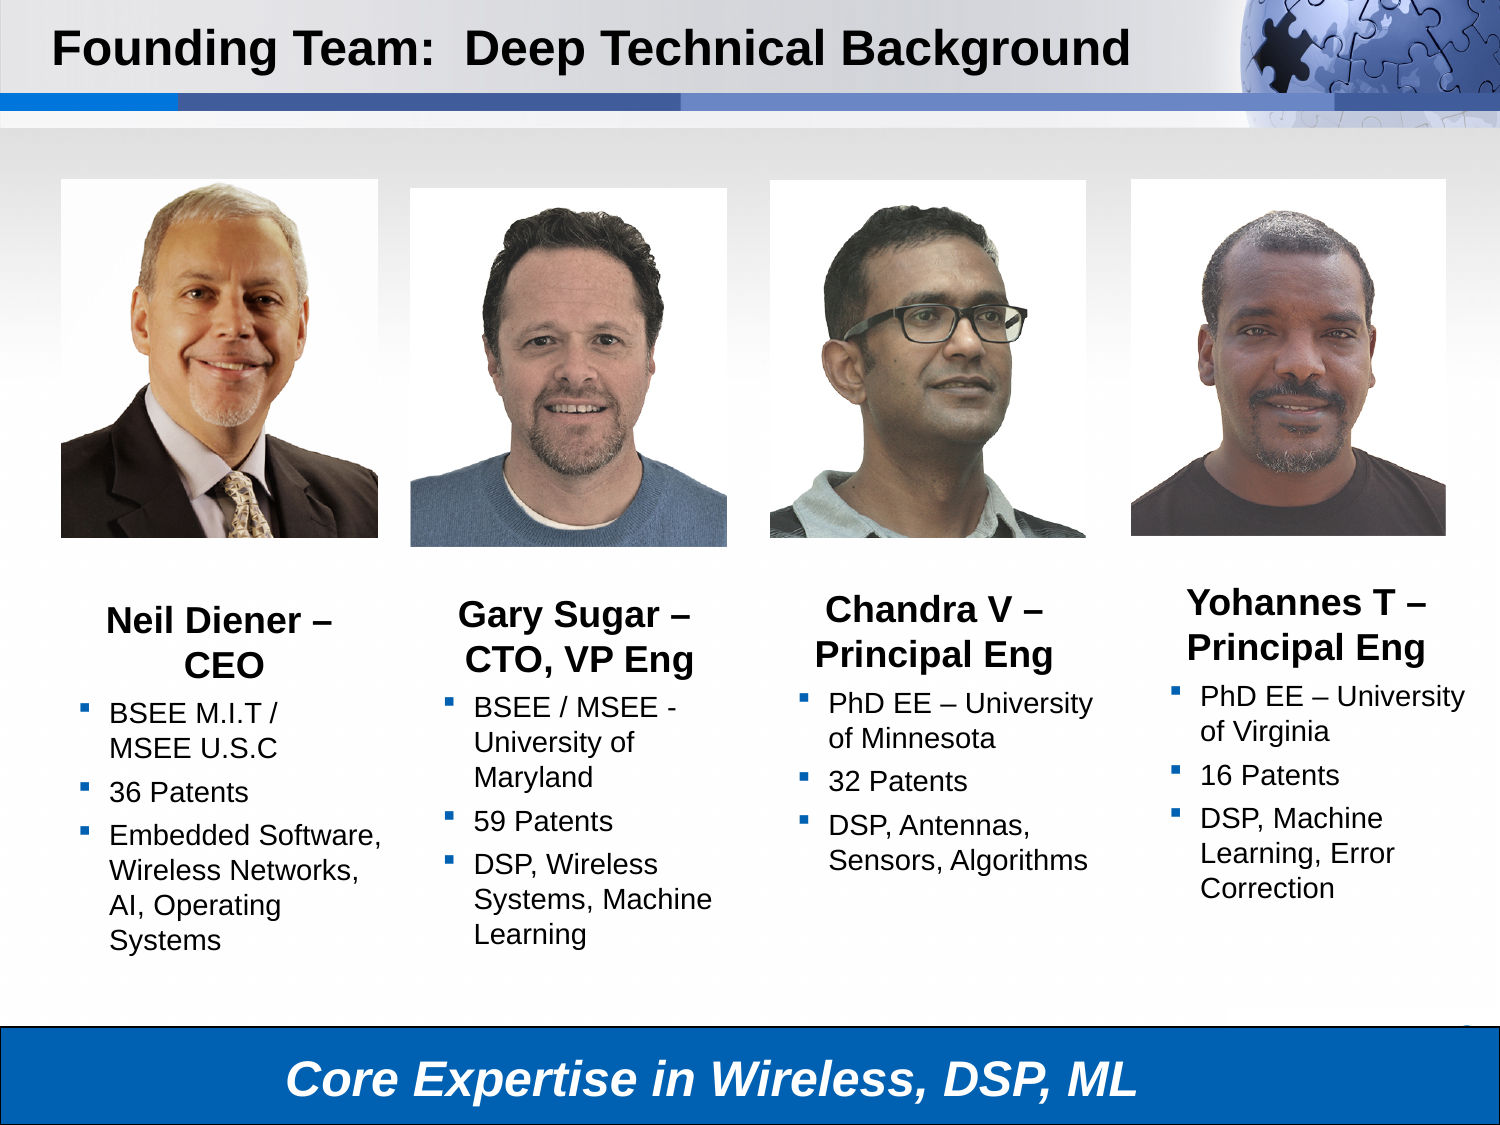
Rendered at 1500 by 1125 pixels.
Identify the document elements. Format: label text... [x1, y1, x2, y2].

text_box Gary Sugar – CTO, VP Eng BSEE / MSEE - University of Maryland 59 Patents DSP, Wireless Systems, Machine Learning [411, 581, 749, 961]
text_box Yohannes T – Principal Eng PhD EE – University of Virginia 16 Patents DSP, Machine Learning, Error Correction [1137, 570, 1476, 974]
text_box Core Expertise in Wireless, DSP, ML [139, 1038, 1287, 1114]
text_box Chandra V – Principal Eng PhD EE – University of Minnesota 32 Patents DSP, Antennas, Sensors, Algorithms [765, 577, 1104, 974]
list Neil Diener – CEO BSEE M.I.T / MSEE U.S.C 36 Patents Embedded Software, Wireless Networks, AI, Operating Systems [46, 588, 403, 946]
title Founding Team: Deep Technical Background [51, 0, 1235, 98]
picture [0, 0, 1500, 1027]
text_box [0, 1027, 1500, 1125]
